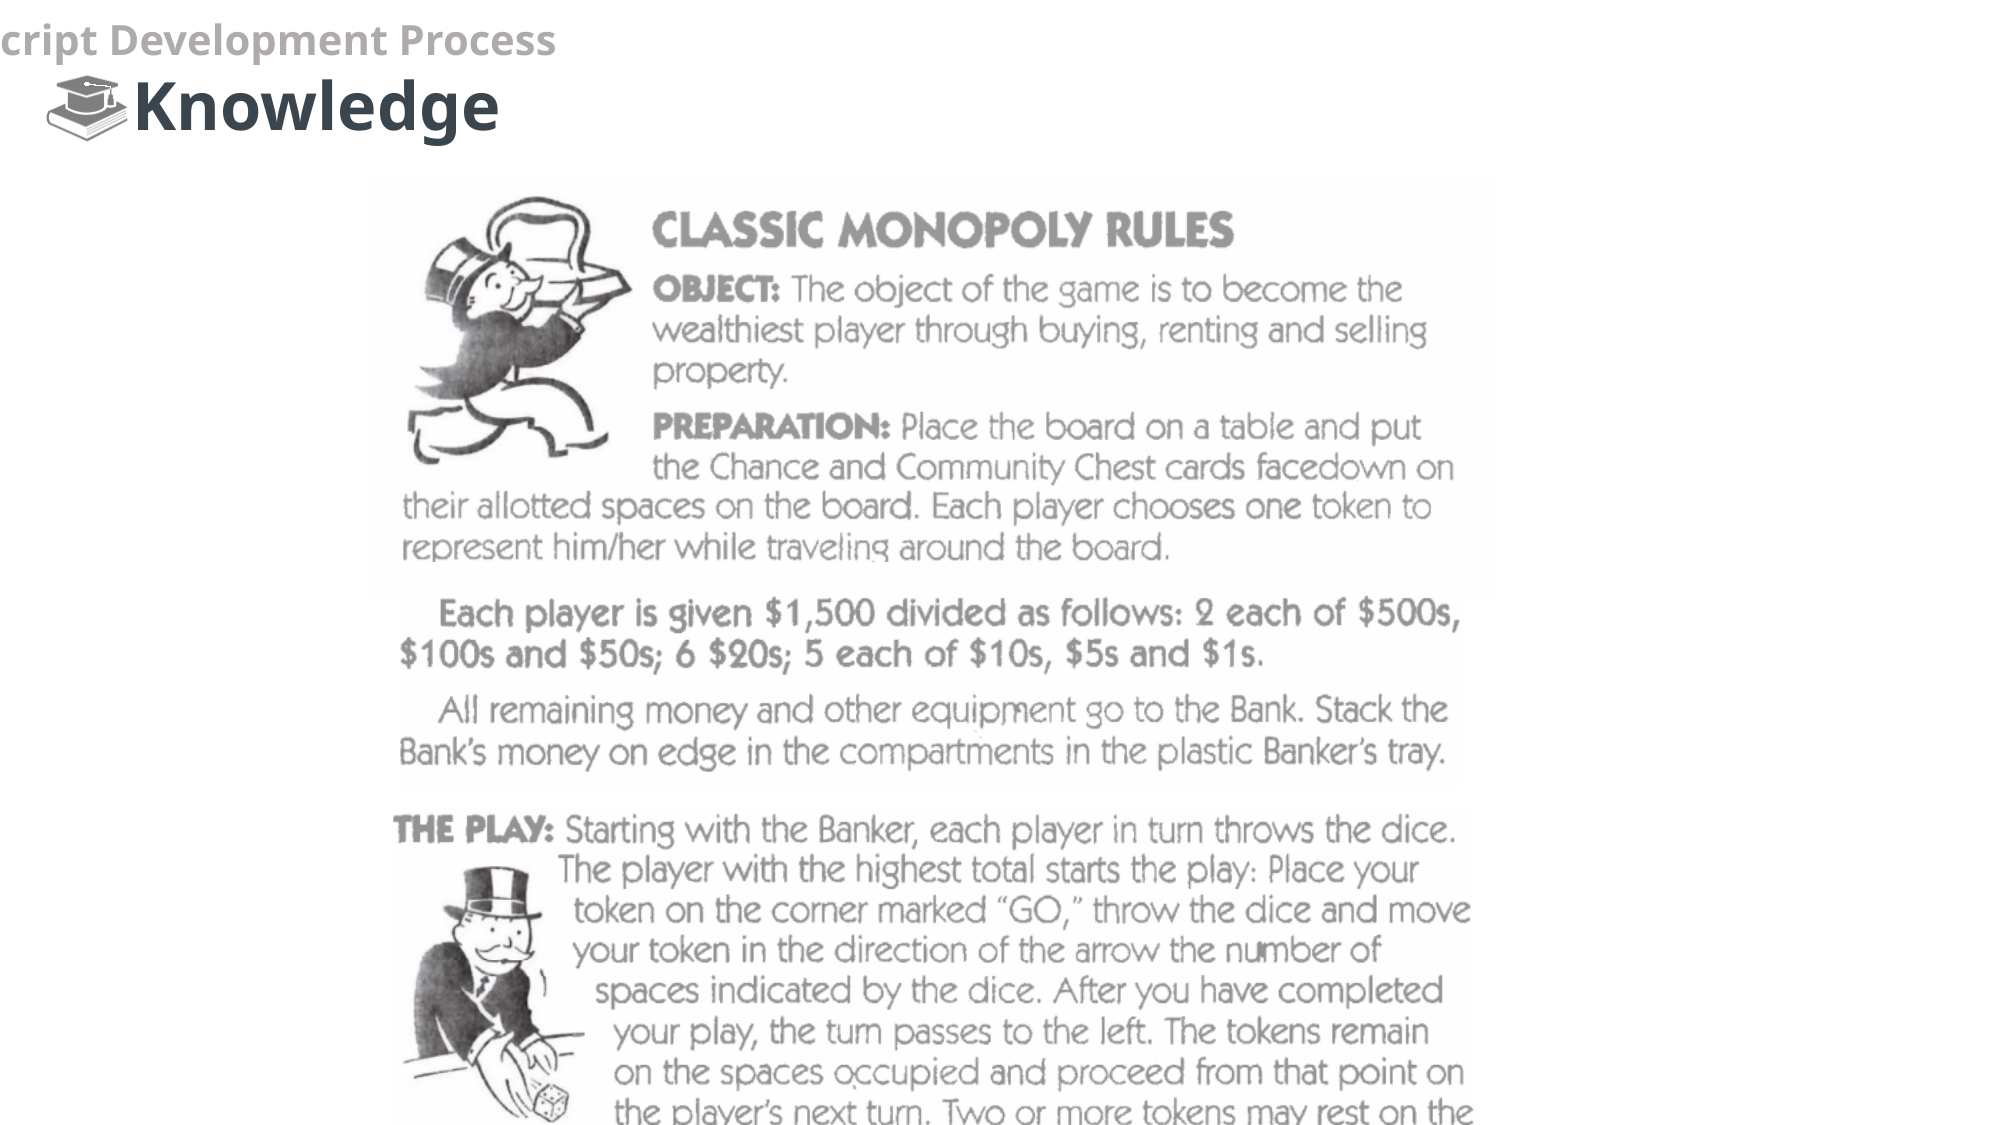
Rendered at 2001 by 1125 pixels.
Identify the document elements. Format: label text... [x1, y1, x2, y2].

text_box Script Development Process Knowledge [0, 6, 572, 152]
picture [43, 70, 135, 146]
picture [366, 179, 1498, 788]
picture [389, 806, 1475, 1125]
